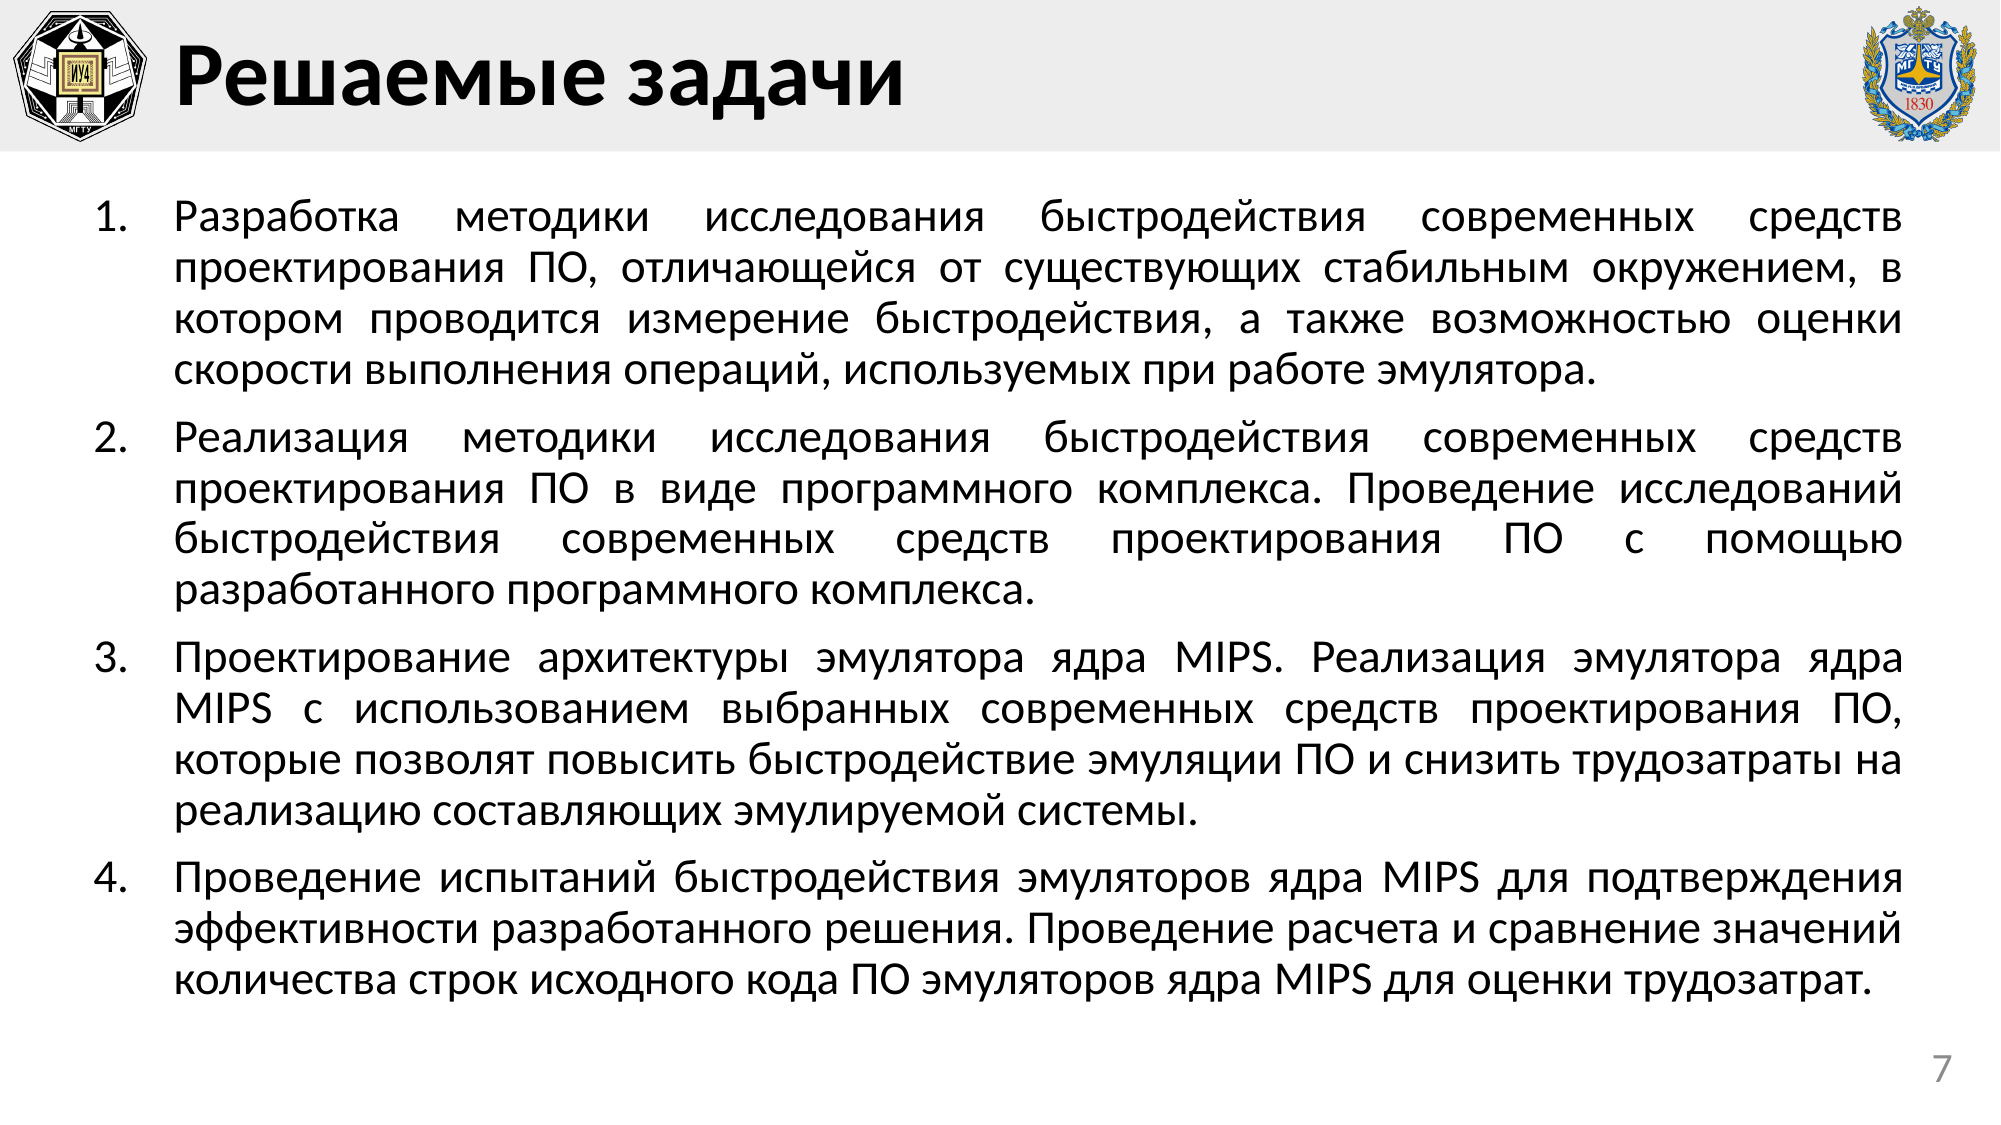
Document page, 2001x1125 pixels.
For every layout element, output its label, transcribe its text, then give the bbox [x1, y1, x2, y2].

list Разработка методики исследования быстродействия современных средств проектирования ПО, отличающейся от существующих стабильным окружением, в котором проводится измерение быстродействия, а также возможностью оценки скорости выполнения операций, используемых при работе эмулятора. Реализация методики исследования быстродействия современных средств проектирования ПО в виде программного комплекса. Проведение исследований быстродействия современных средств проектирования ПО с помощью разработанного программного комплекса. Проектирование архитектуры эмулятора ядра MIPS. Реализация эмулятора ядра MIPS с использованием выбранных современных средств проектирования ПО, которые позволят повысить быстродействие эмуляции ПО и снизить трудозатраты на реализацию составляющих эмулируемой системы. Проведение испытаний быстродействия эмуляторов ядра MIPS для подтверждения эффективности разработанного решения. Проведение расчета и сравнение значений количества строк исходного кода ПО эмуляторов ядра MIPS для оценки трудозатрат. [78, 183, 1920, 1068]
title Решаемые задачи [160, 0, 1850, 152]
picture [13, 11, 147, 142]
slide_number 7 [1517, 1036, 1968, 1097]
picture [1862, 6, 1977, 142]
